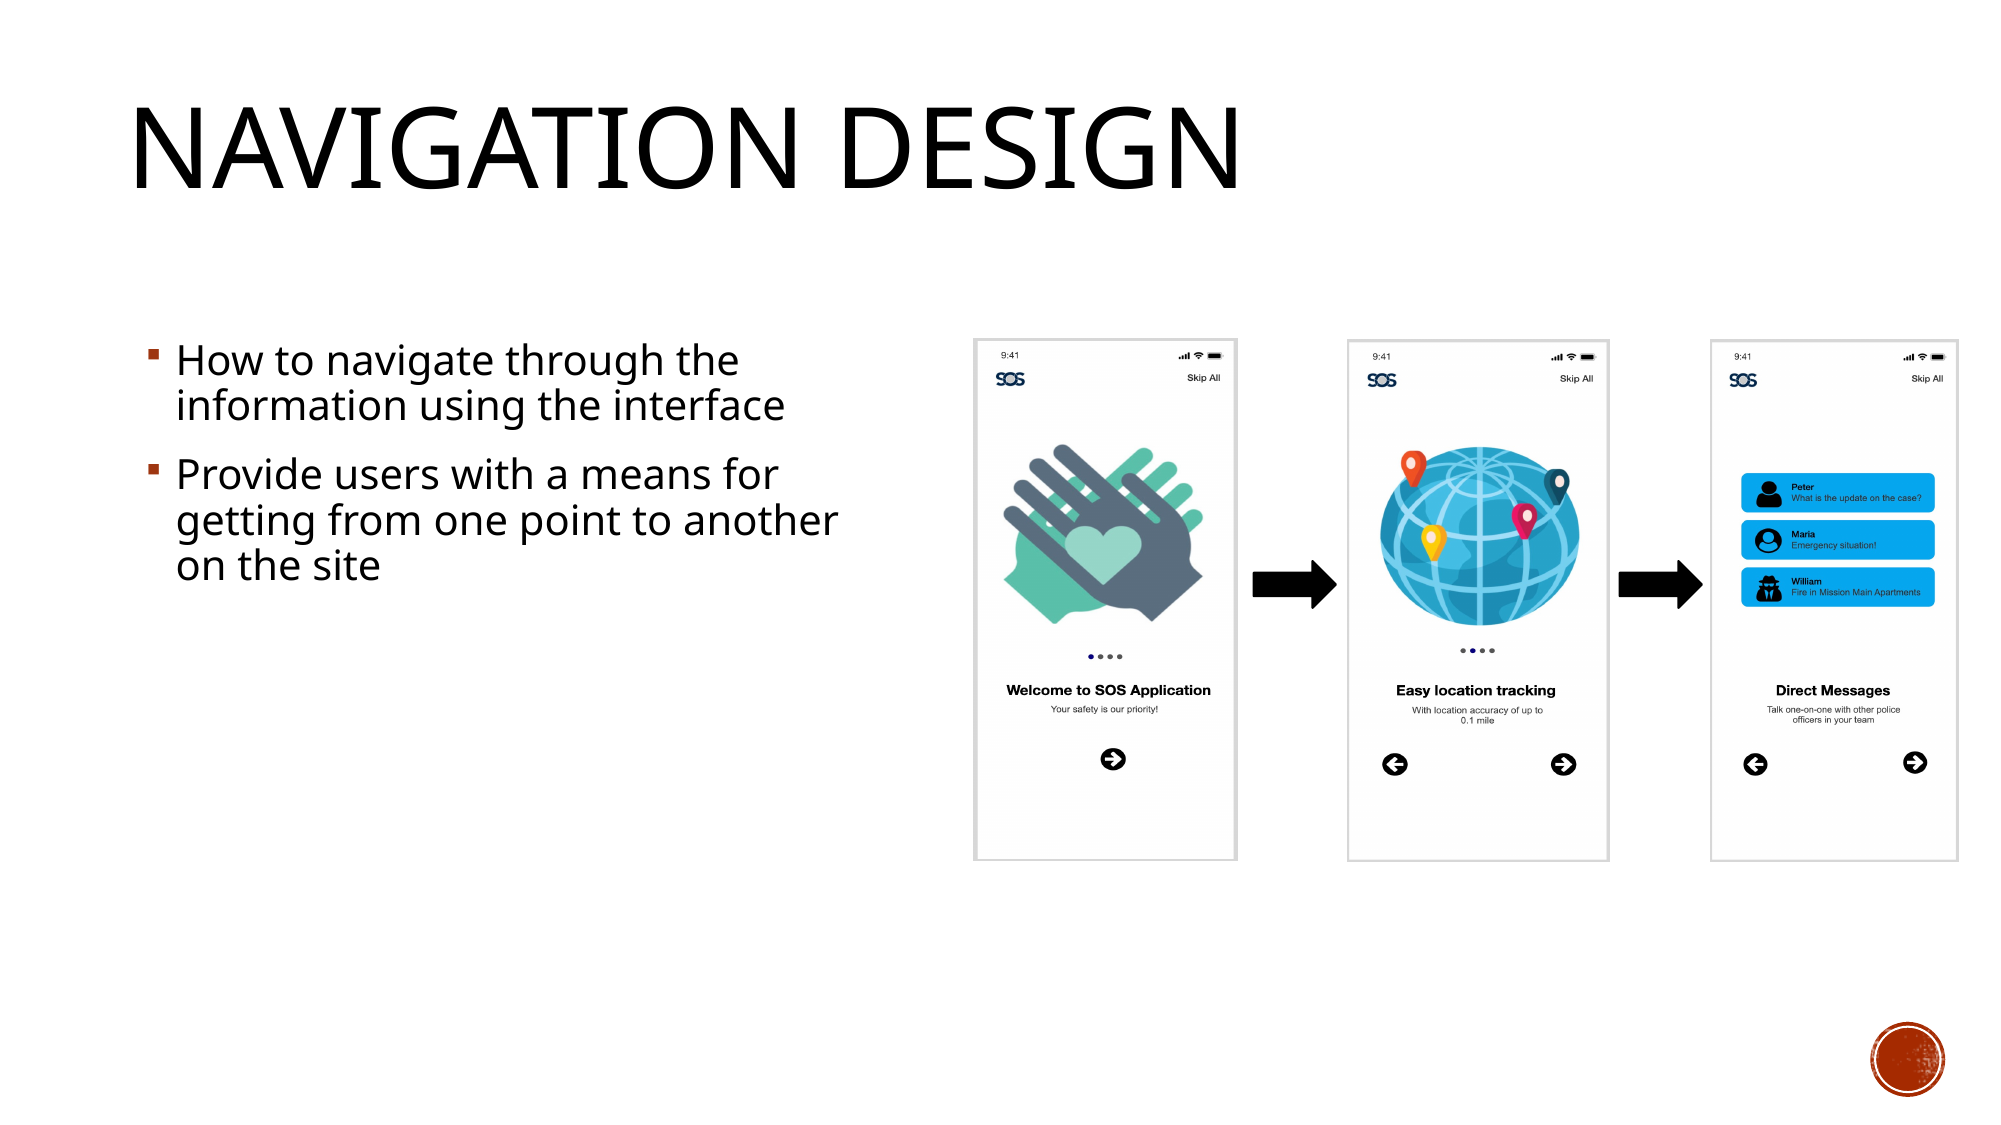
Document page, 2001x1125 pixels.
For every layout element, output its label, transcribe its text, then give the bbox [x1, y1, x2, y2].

picture [973, 338, 1238, 861]
title Navigation Design [111, 37, 1762, 268]
text_box [1252, 560, 1337, 609]
text_box [1618, 560, 1703, 609]
picture [1347, 339, 1610, 862]
picture [1710, 339, 1959, 862]
list How to navigate through the information using the interface Provide users with a means for getting from one point to another on the site [130, 331, 869, 989]
